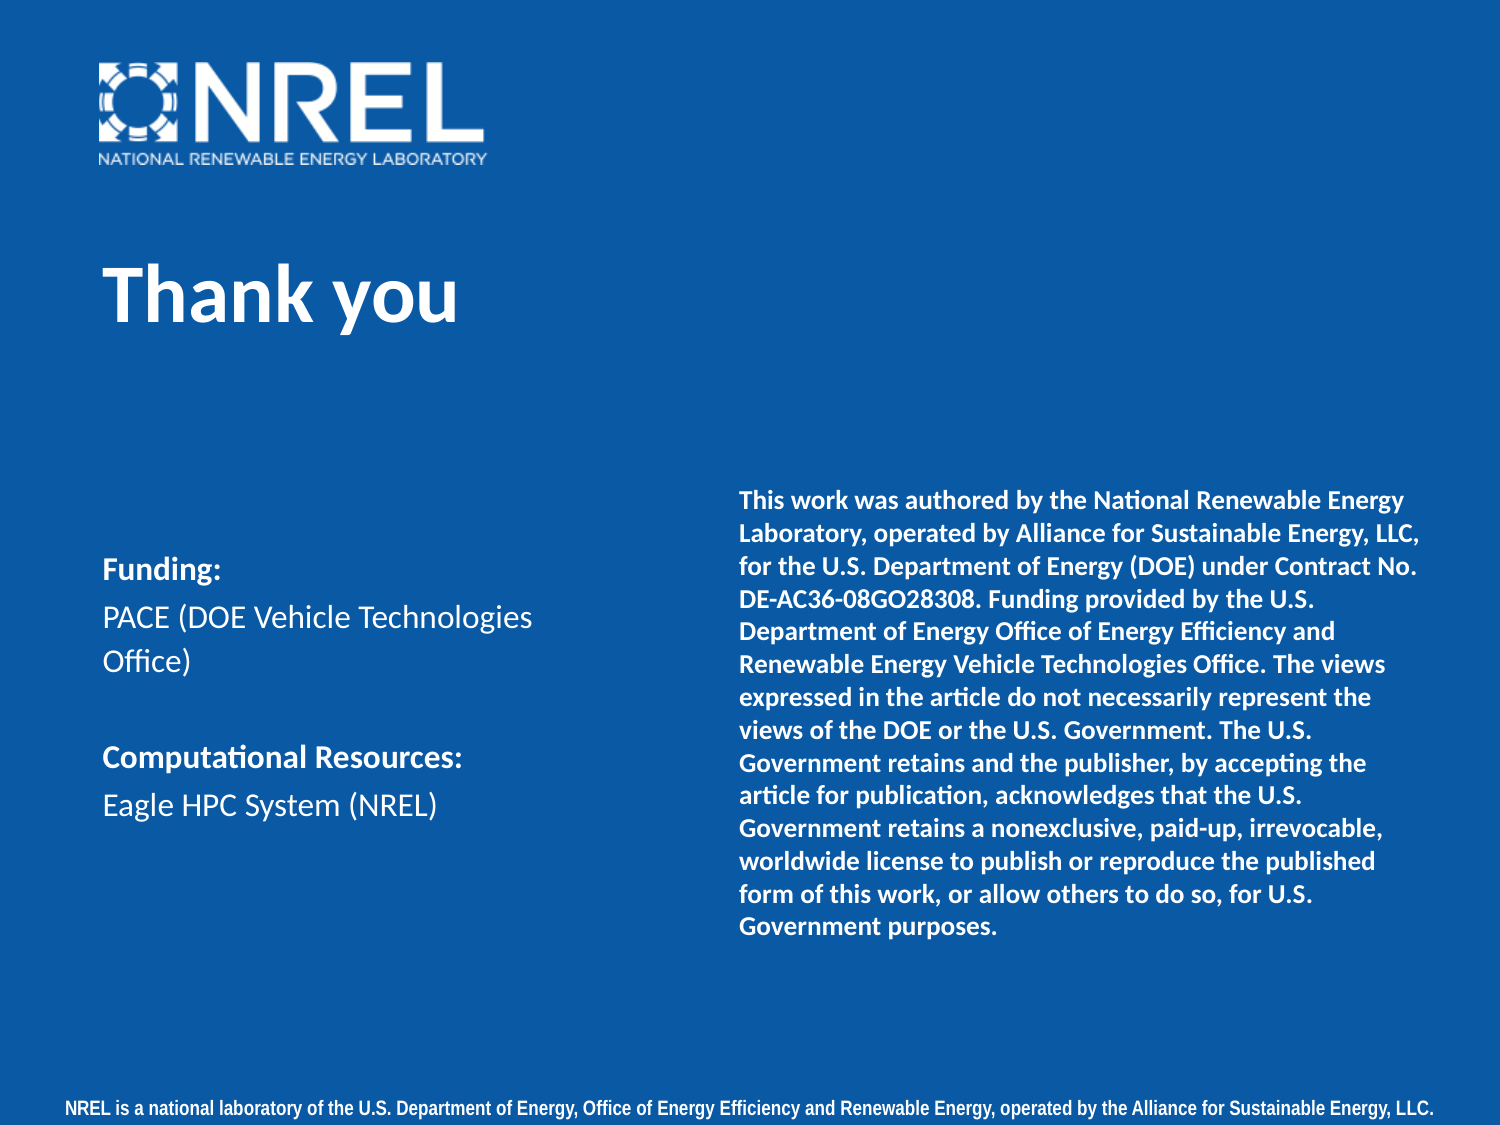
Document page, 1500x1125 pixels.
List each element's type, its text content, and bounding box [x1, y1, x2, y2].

picture [99, 62, 488, 165]
subtitle This work was authored by the National Renewable Energy Laboratory, operated by Alliance for Sustainable Energy, LLC, for the U.S. Department of Energy (DOE) under Contract No. DE-AC36-08GO28308. Funding provided by the U.S. Department of Energy Office of Energy Efficiency and Renewable Energy Vehicle Technologies Office. The views expressed in the article do not necessarily represent the views of the DOE or the U.S. Government. The U.S. Government retains and the publisher, by accepting the article for publication, acknowledges that the U.S. Government retains a nonexclusive, paid-up, irrevocable, worldwide license to publish or reproduce the published form of this work, or allow others to do so, for U.S. Government purposes. [724, 474, 1443, 950]
text_box Funding: PACE (DOE Vehicle Technologies Office) Computational Resources: Eagle HPC System (NREL) [87, 459, 599, 879]
title Thank you [87, 190, 1413, 388]
